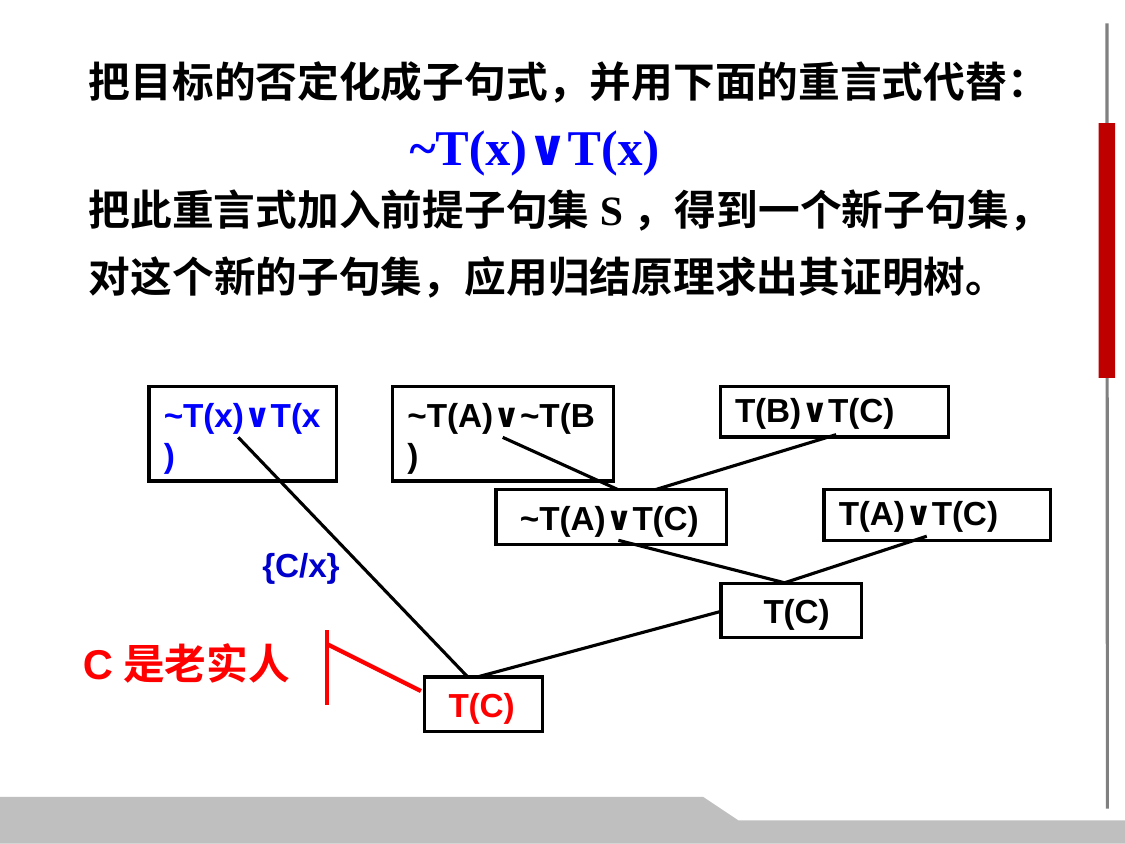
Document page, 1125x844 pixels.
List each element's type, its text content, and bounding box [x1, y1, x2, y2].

text_box C是老实人 [55, 630, 143, 705]
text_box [148, 386, 1051, 733]
list 把目标的否定化成子句式，并用下面的重言式代替： ~T(x)∨T(x) 把此重言式加入前提子句集S，得到一个新子句集， 对这个新的子句集，应用归结原理求出其证明树。 [0, 47, 1108, 605]
